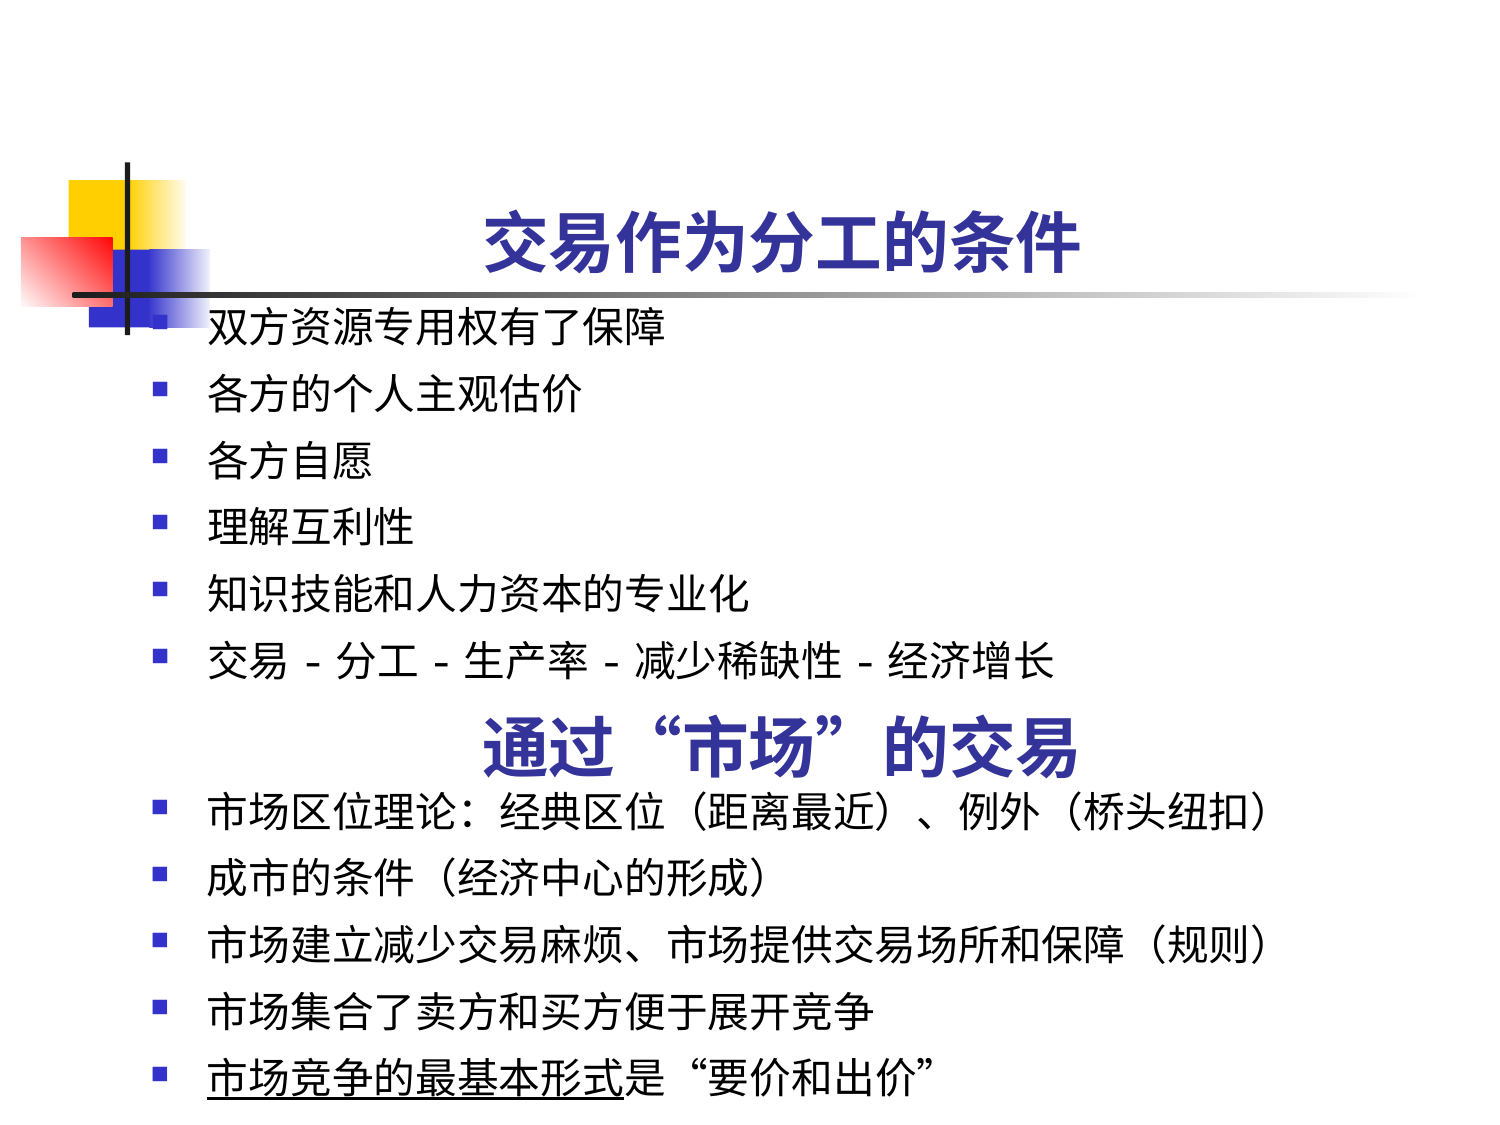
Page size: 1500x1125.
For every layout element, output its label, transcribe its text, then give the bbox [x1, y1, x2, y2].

text_box [123, 810, 1412, 1125]
text_box 通过“市场”的交易 [188, 645, 1376, 794]
title 交易作为分工的条件 [188, 101, 1377, 289]
list 双方资源专用权有了保障 各方的个人主观估价 各方自愿 理解互利性 知识技能和人力资本的专业化 交易-分工-生产率-减少稀缺性-经济增长 [135, 314, 1424, 706]
text_box 市场区位理论：经典区位（距离最近）、例外（桥头纽扣） 成市的条件（经济中心的形成） 市场建立减少交易麻烦、市场提供交易场所和保障（规则） 市场集合了卖方和买方便于展开竞争 市场竞争的最基本形式是“要价和出价” [135, 798, 1424, 1034]
